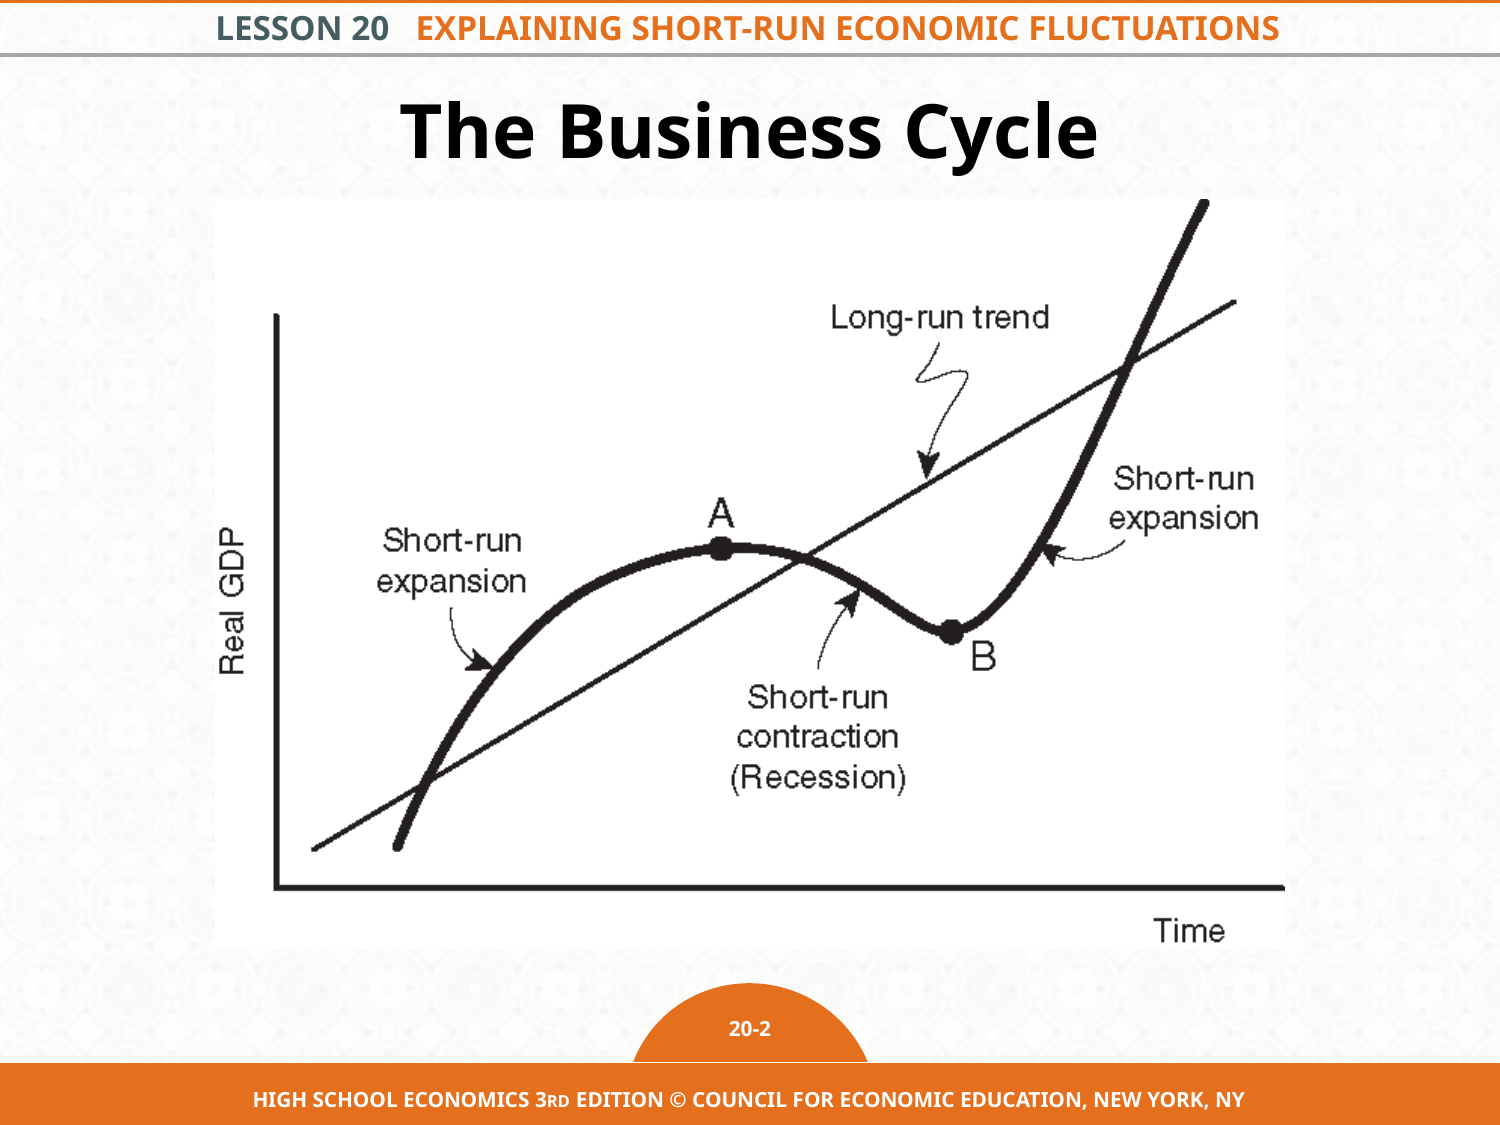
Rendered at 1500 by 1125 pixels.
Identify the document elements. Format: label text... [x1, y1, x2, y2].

picture [0, 3, 1500, 53]
picture [0, 57, 1500, 1062]
title The Business Cycle [75, 69, 1425, 188]
